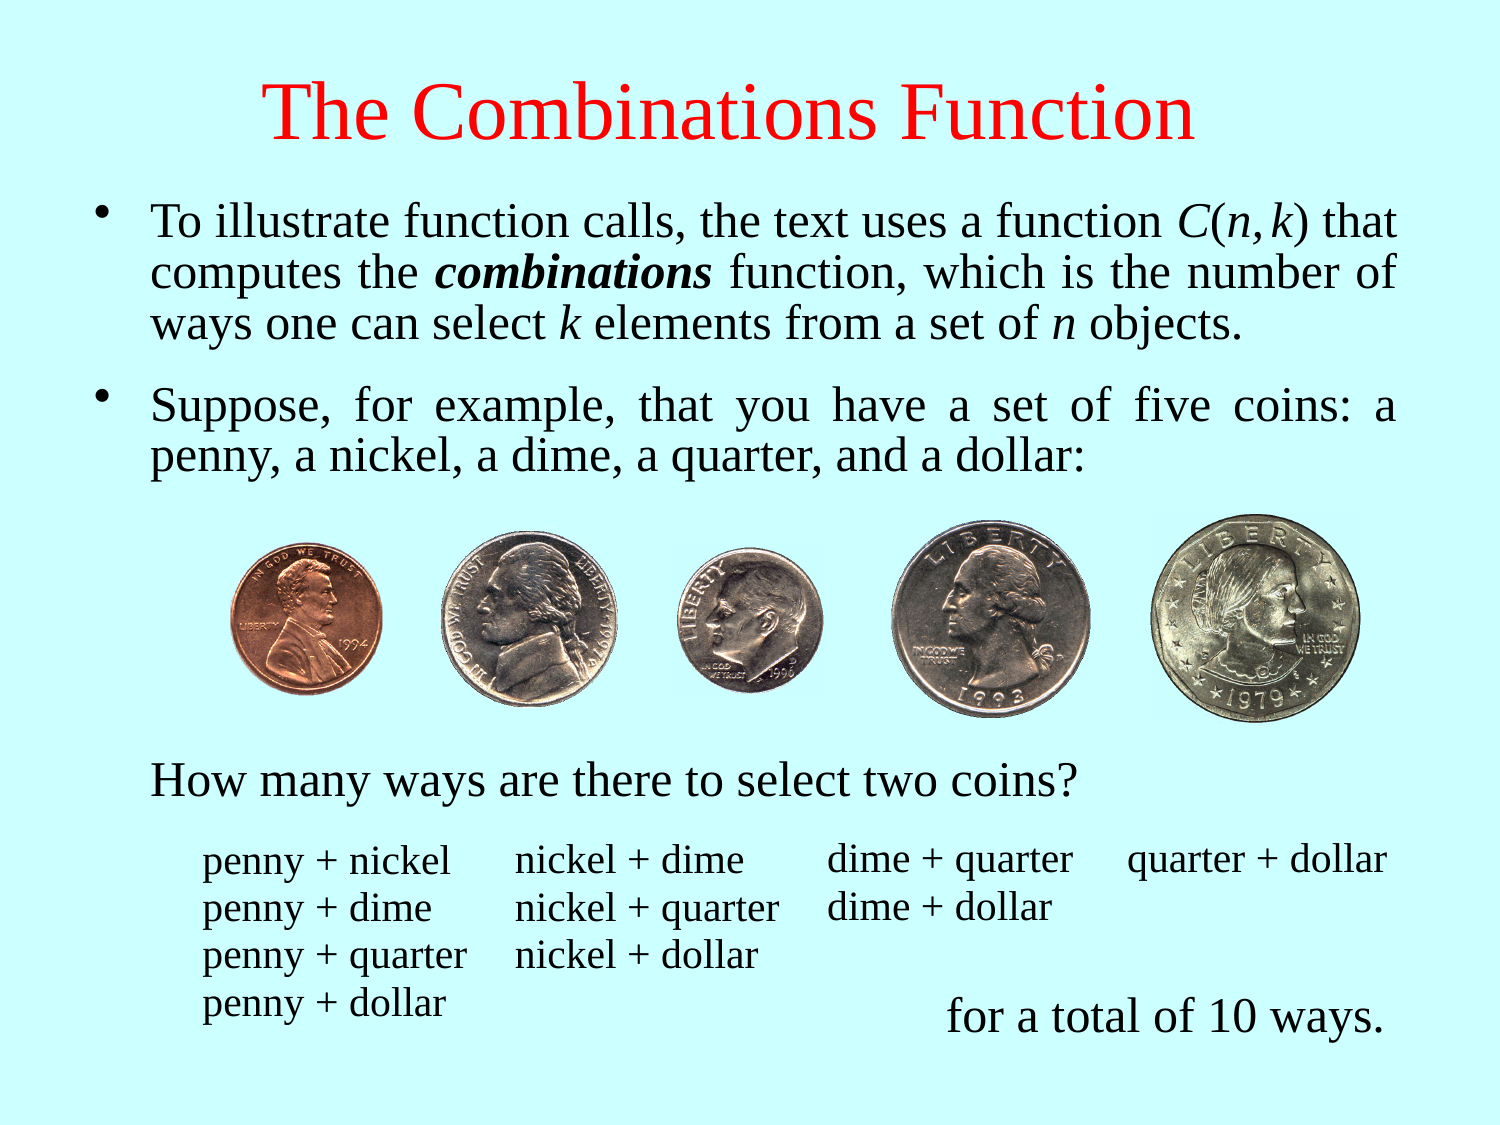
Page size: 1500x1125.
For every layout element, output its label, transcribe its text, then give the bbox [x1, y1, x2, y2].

text_box penny + nickel [187, 825, 488, 872]
title The Combinations Function [0, 12, 1500, 201]
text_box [78, 372, 1413, 813]
text_box nickel + dime [499, 824, 800, 871]
text_box dime + dollar [812, 871, 1113, 937]
text_box penny + quarter [187, 919, 488, 967]
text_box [149, 487, 1401, 748]
text_box dime + quarter [812, 823, 1112, 871]
text_box penny + dime [187, 872, 488, 919]
text_box nickel + quarter [499, 871, 800, 919]
text_box quarter + dollar [1112, 823, 1413, 889]
text_box for a total of 10 ways. [900, 974, 1400, 1050]
text_box nickel + dollar [499, 919, 800, 984]
text_box penny + dollar [187, 967, 488, 1032]
text_box To illustrate function calls, the text uses a function C(n, k) that computes the combinations function, which is the number of ways one can select k elements from a set of n objects. [79, 189, 1413, 372]
